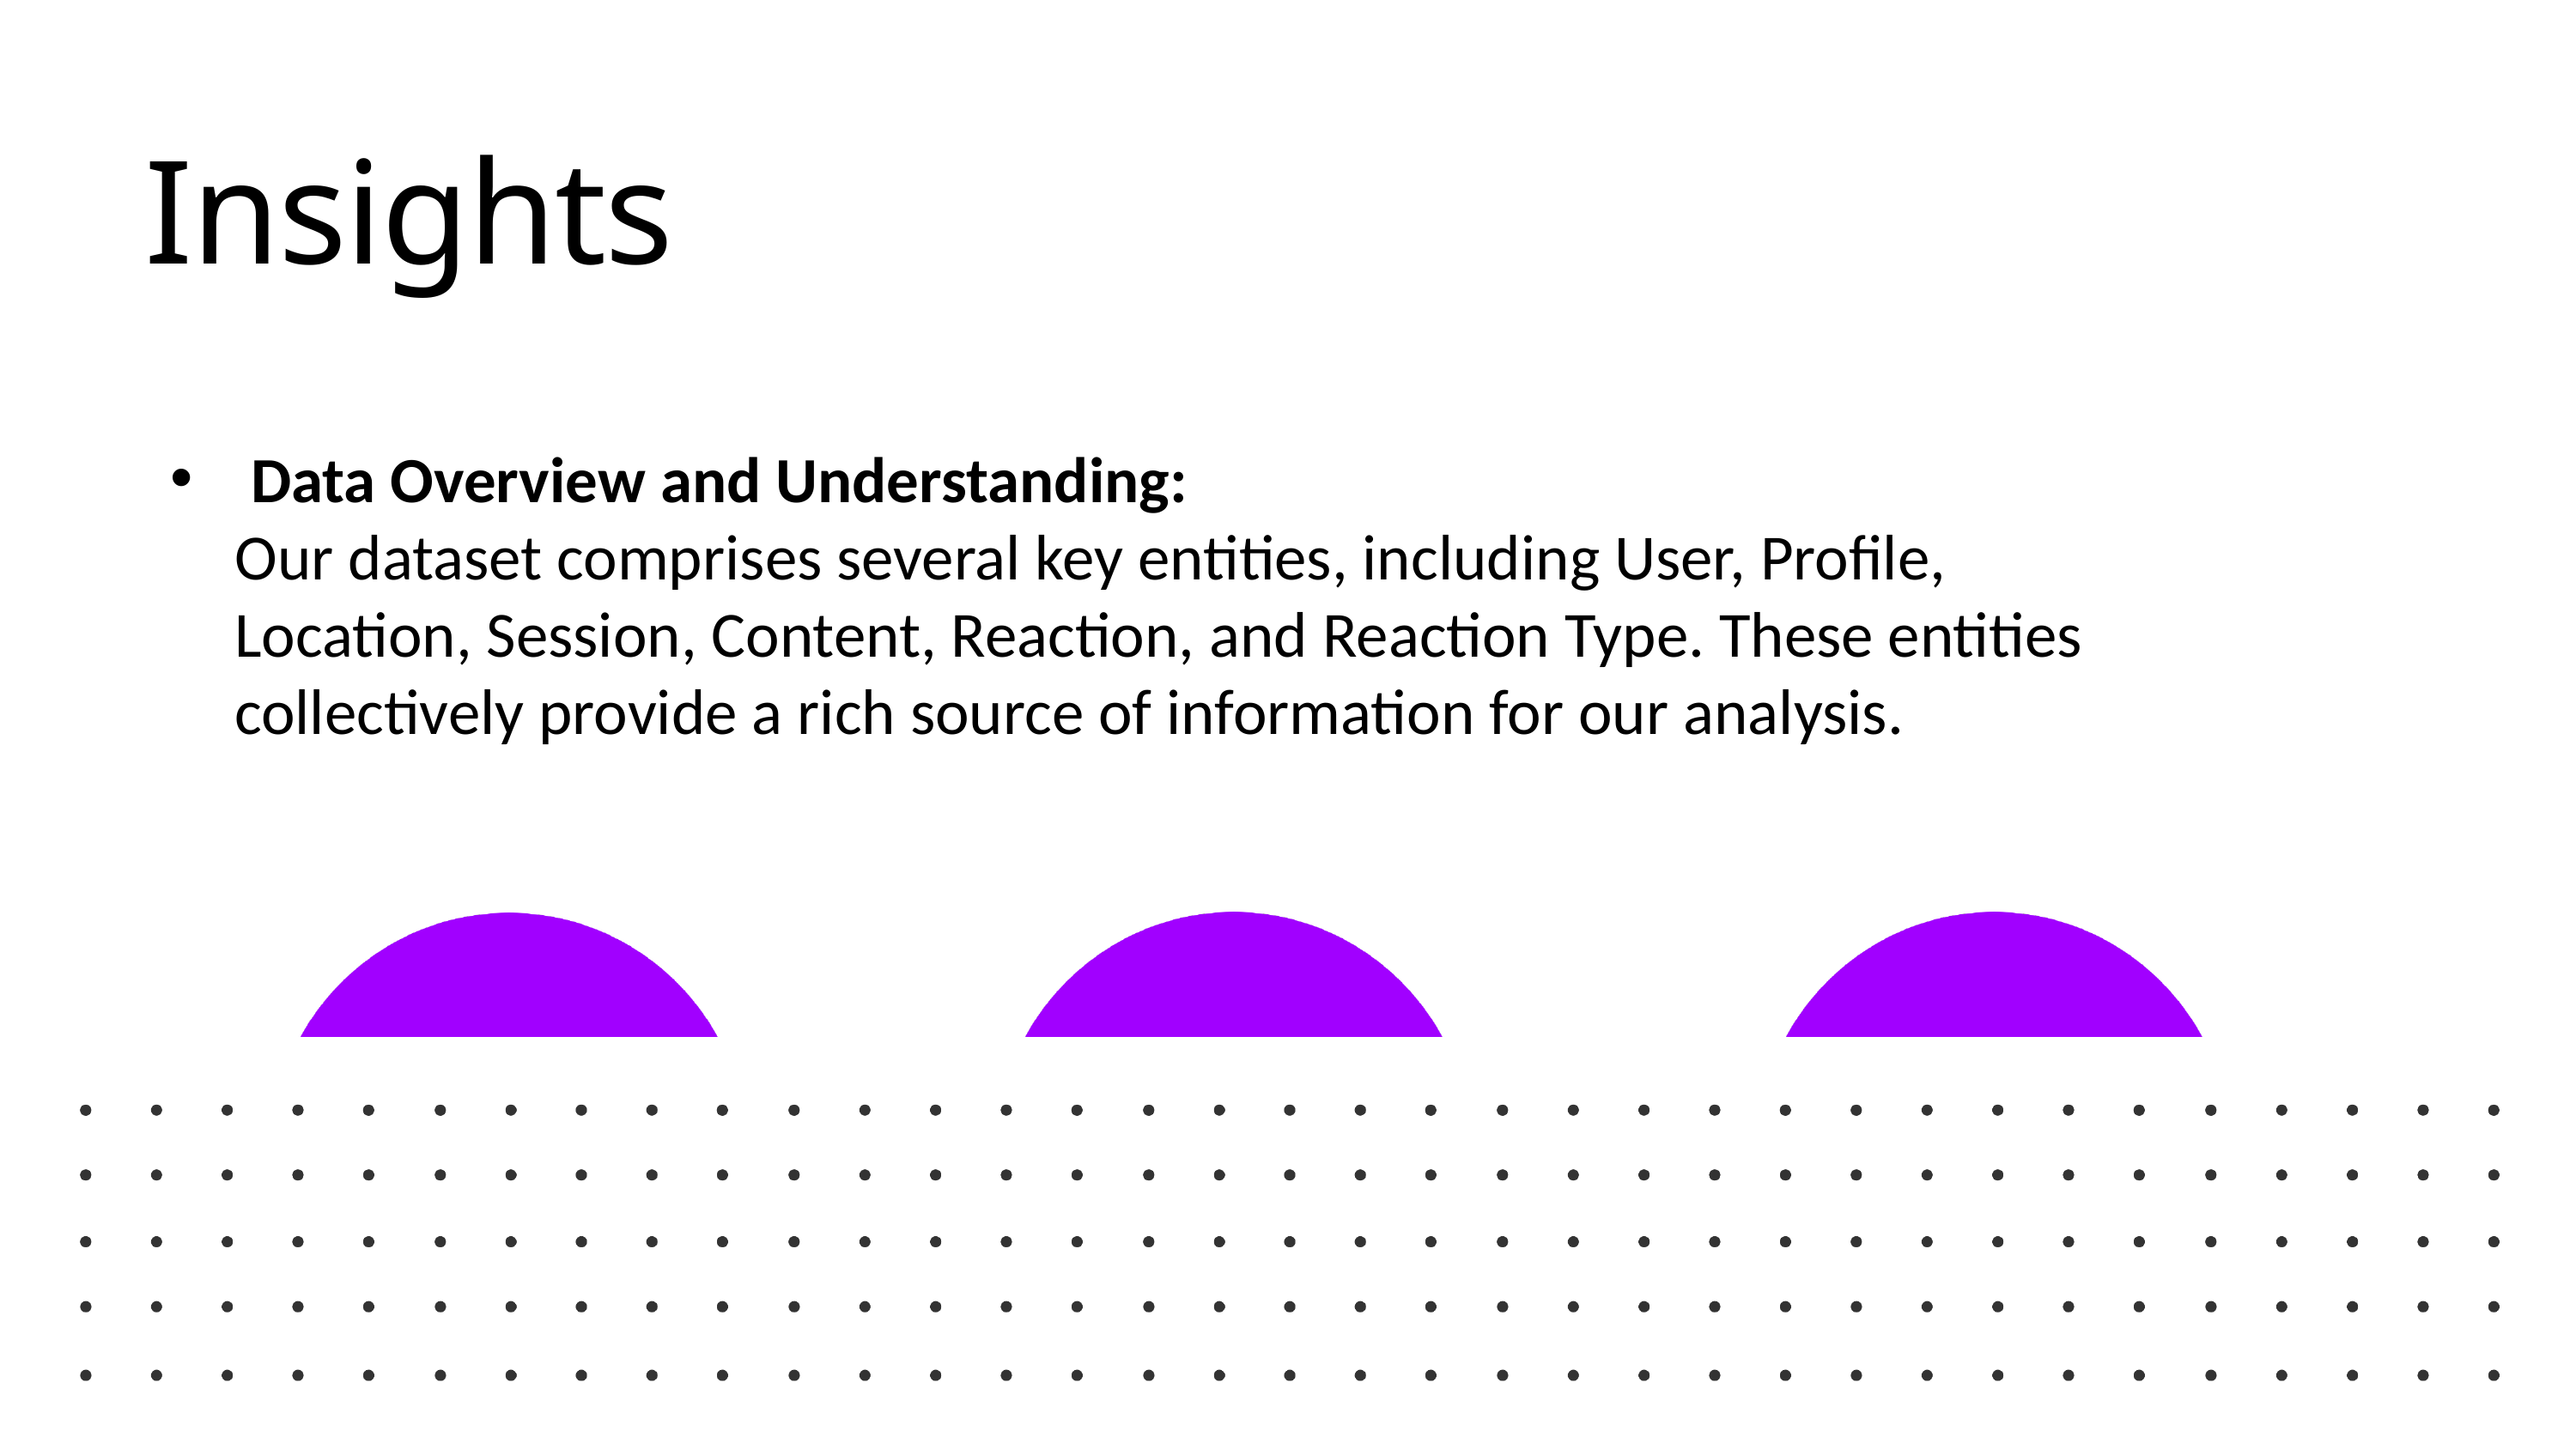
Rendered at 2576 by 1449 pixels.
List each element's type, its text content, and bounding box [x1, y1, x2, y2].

picture [299, 912, 719, 1037]
picture [1024, 912, 1443, 1037]
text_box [72, 1099, 2504, 1385]
text_box Insights [144, 121, 799, 294]
text_box Data Overview and Understanding: Our dataset comprises several key entities, including User, Profile, Location, Session, Content, Reaction, and Reaction Type. These entities collectively provide a rich source of information for our analysis. [157, 431, 2203, 908]
picture [1784, 912, 2204, 1037]
